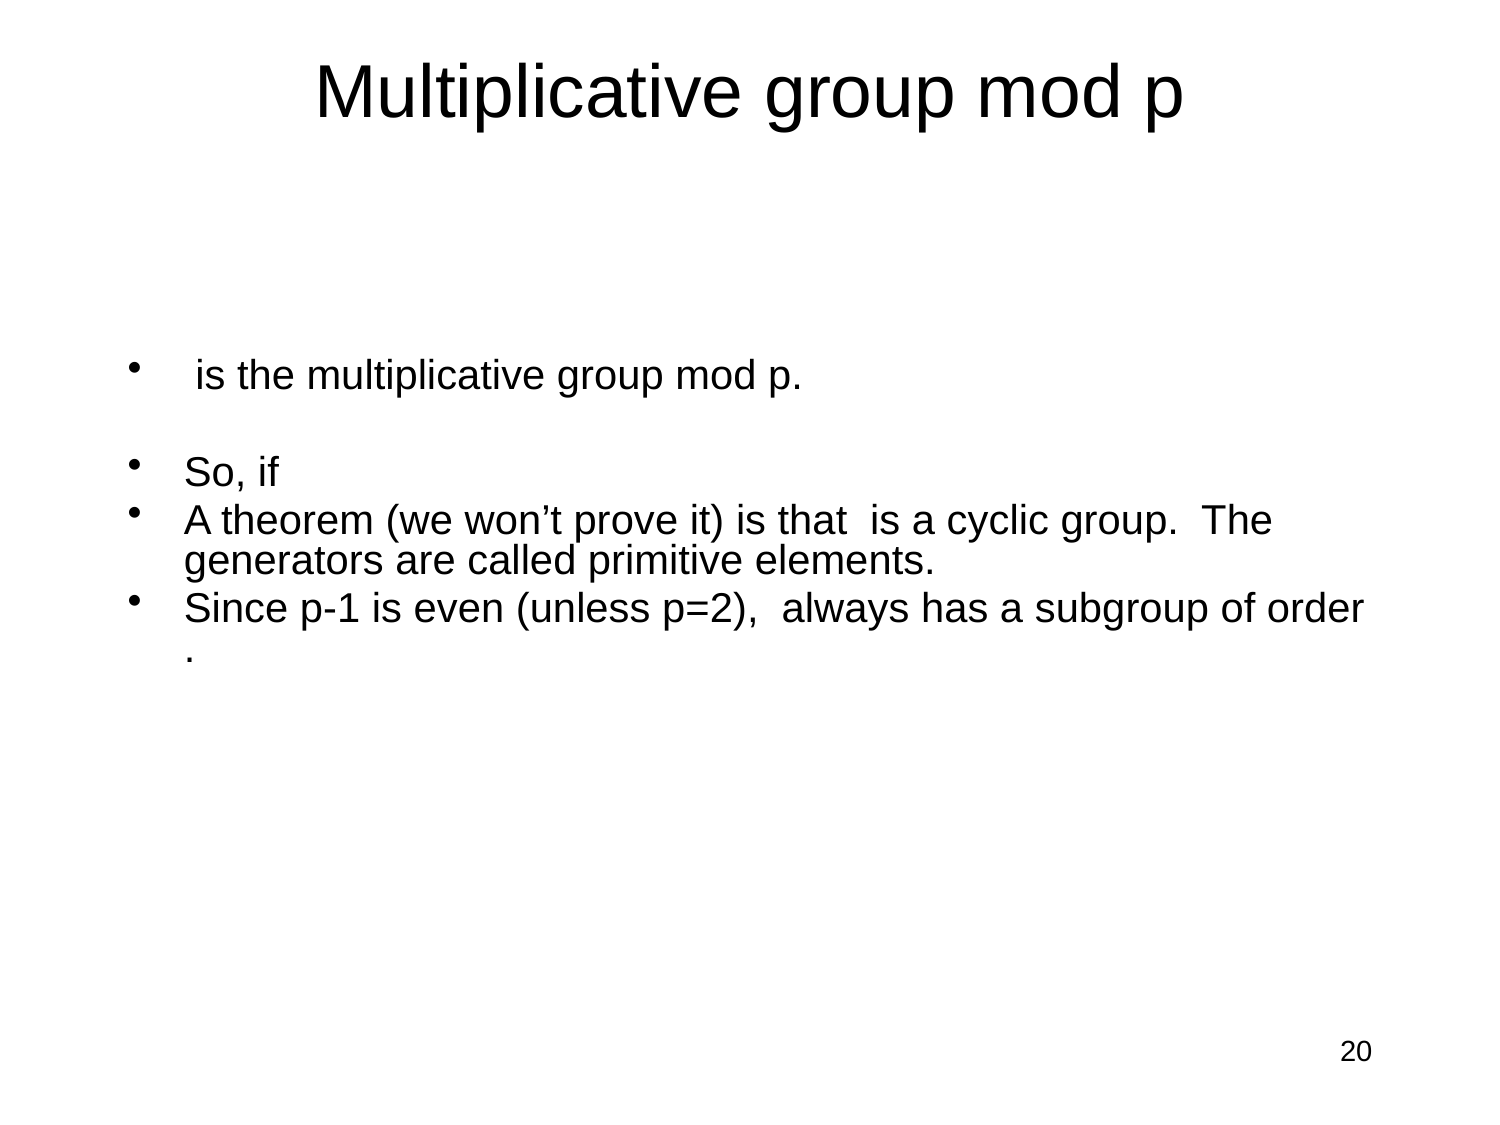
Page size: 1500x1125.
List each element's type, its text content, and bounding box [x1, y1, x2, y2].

title Multiplicative group mod p [112, 12, 1388, 163]
slide_number 20 [1074, 1024, 1388, 1101]
